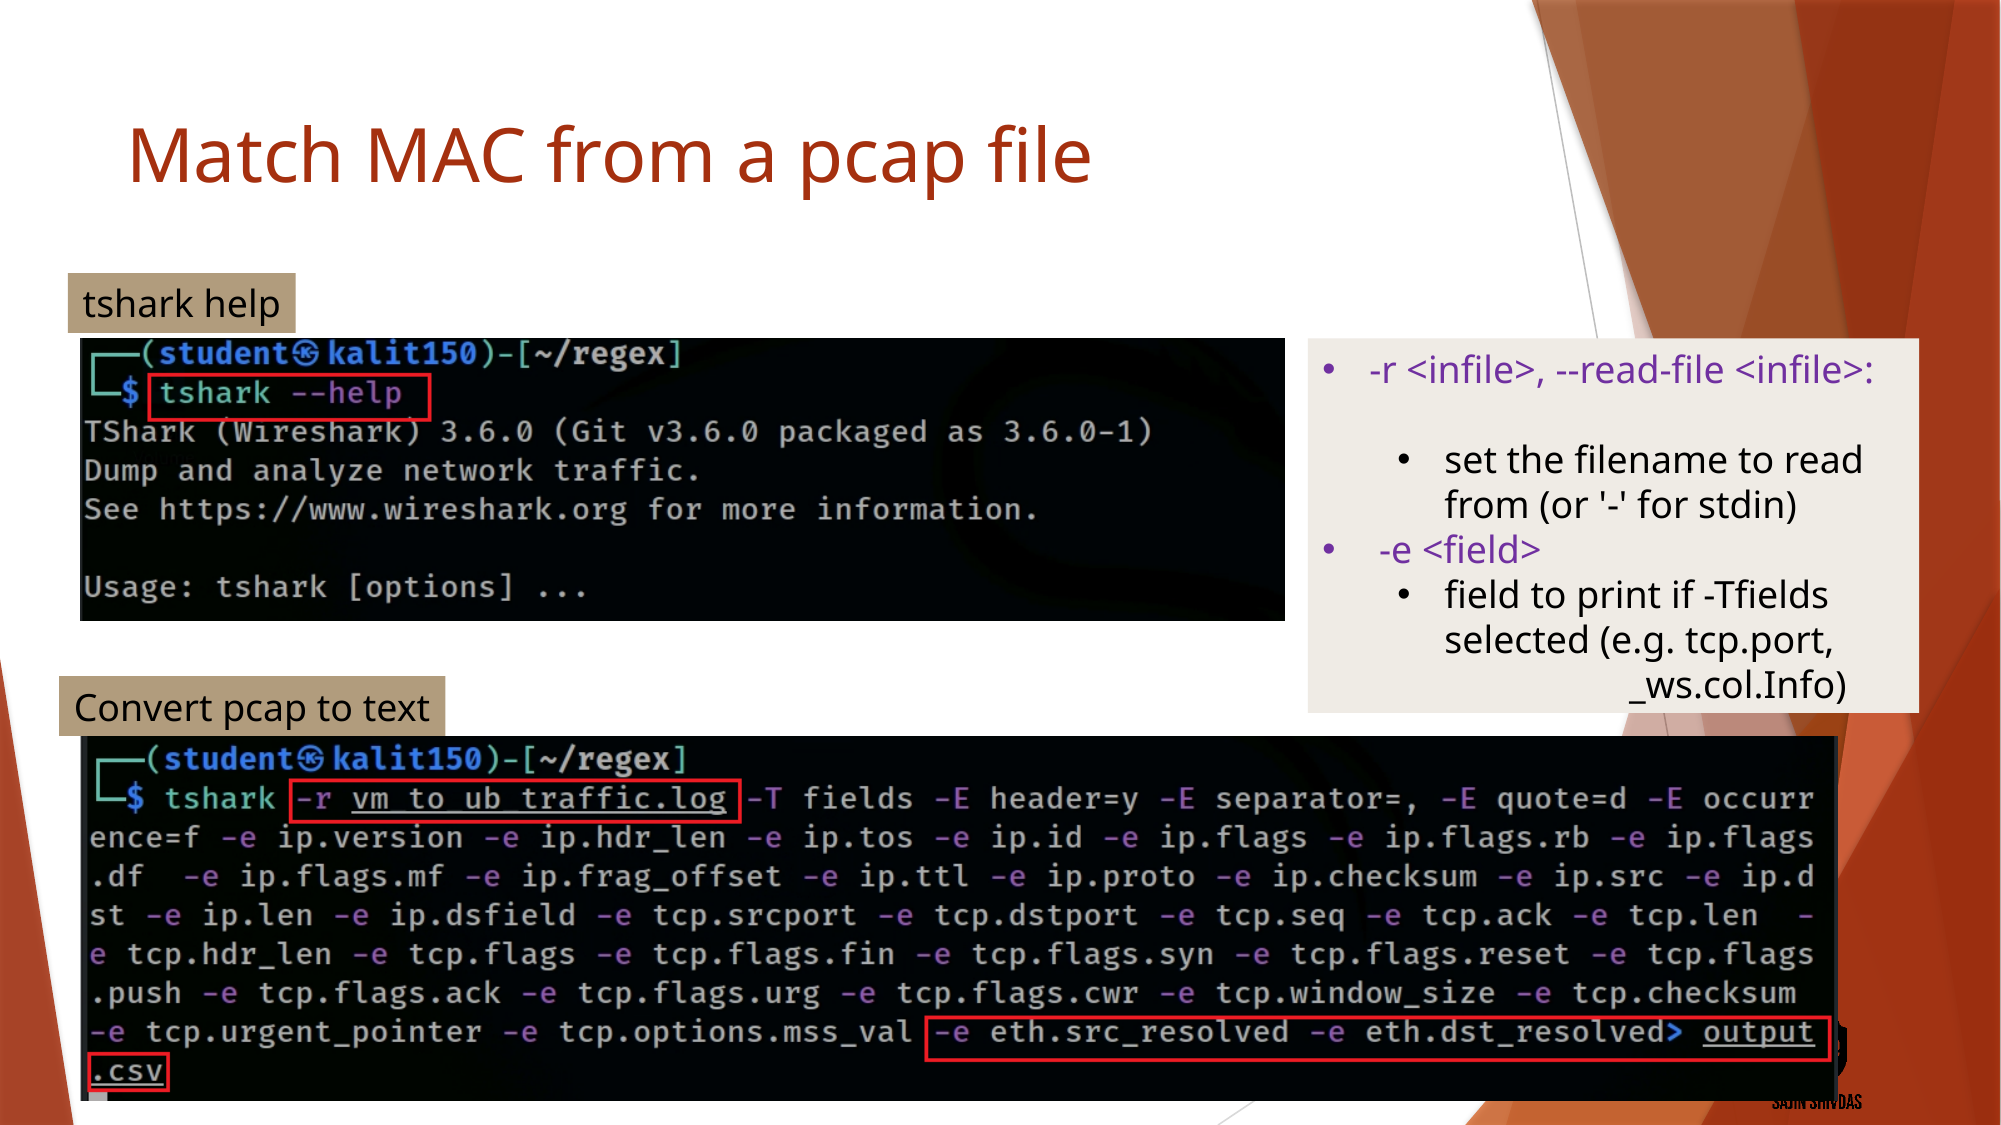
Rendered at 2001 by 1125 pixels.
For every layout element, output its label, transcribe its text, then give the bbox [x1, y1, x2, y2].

text_box Convert pcap to text [59, 676, 446, 736]
title Match MAC from a pcap file [111, 99, 1522, 317]
text_box tshark help [67, 273, 296, 333]
text_box -r <infile>, --read-file <infile>: set the filename to read from (or '-' for stdin) -e <field> field to print if -Tfields selected (e.g. tcp.port, _ws.col.Info) [1307, 338, 1920, 713]
picture [80, 736, 1874, 1121]
picture [80, 337, 1285, 622]
